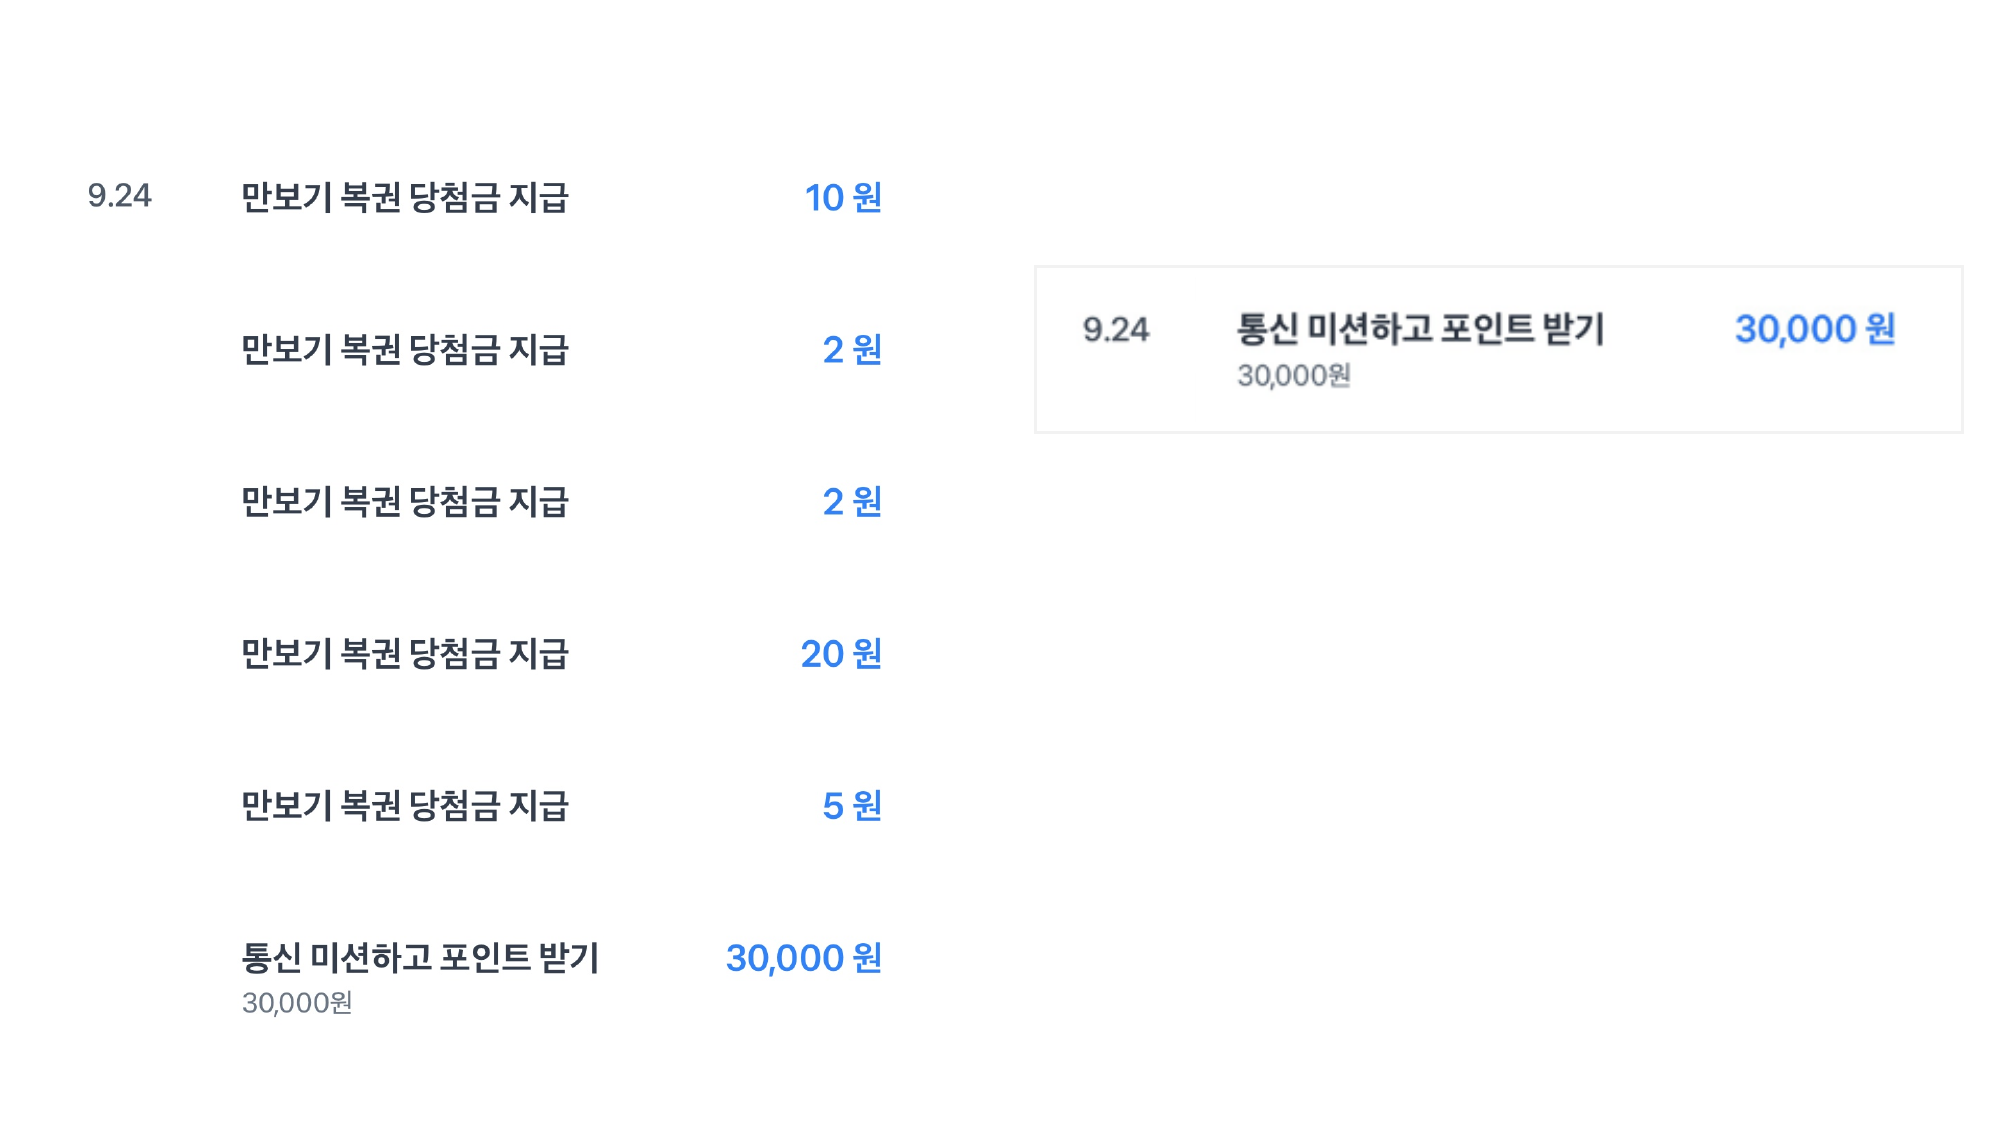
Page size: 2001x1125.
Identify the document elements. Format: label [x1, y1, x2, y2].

picture [36, 147, 934, 1067]
text_box [1035, 266, 1964, 434]
